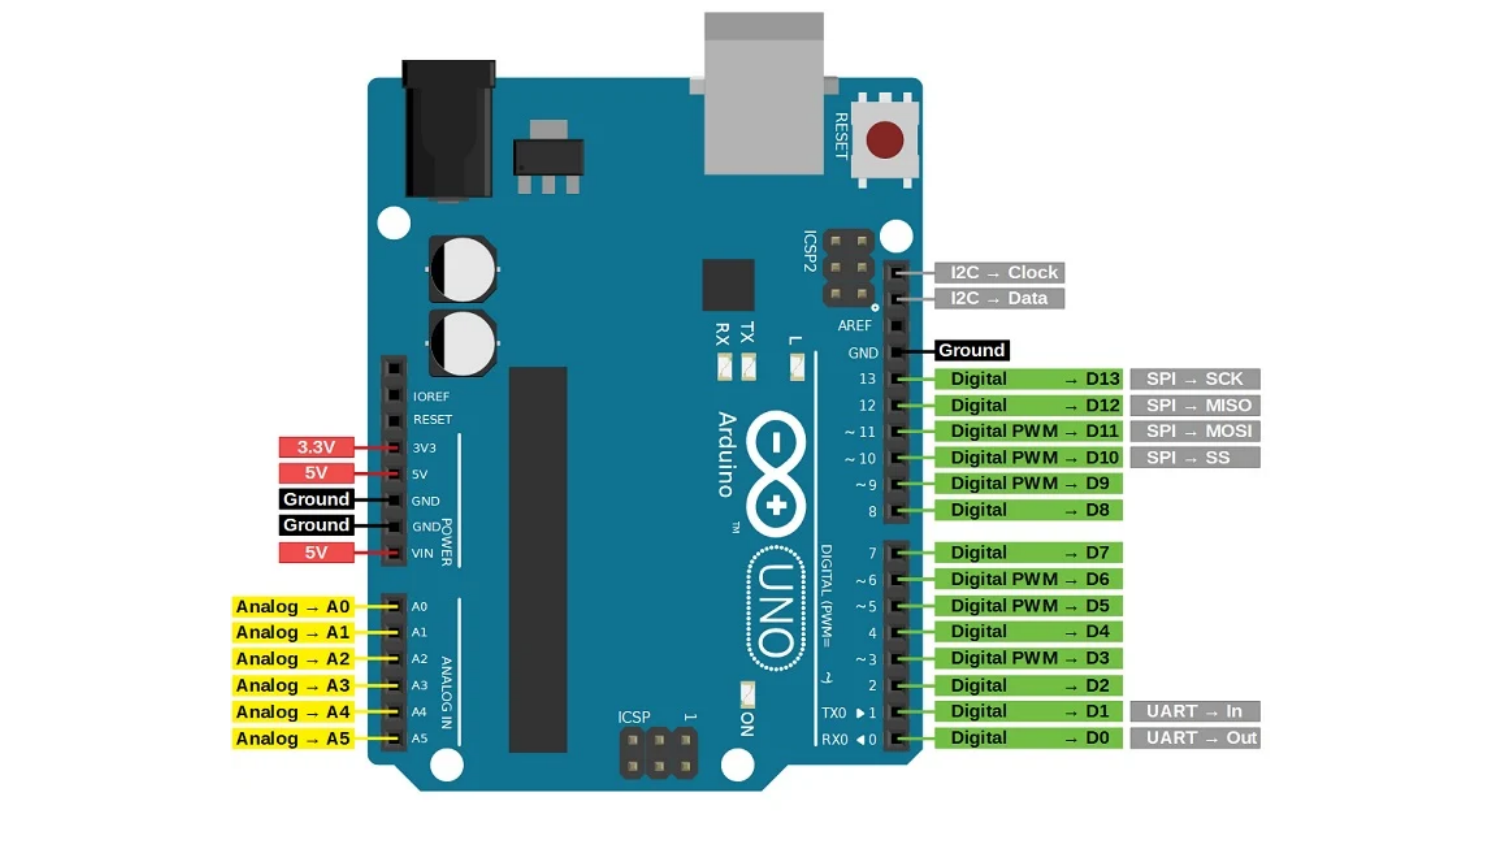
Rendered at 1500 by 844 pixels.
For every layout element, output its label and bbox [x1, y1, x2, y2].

picture [230, 0, 1270, 844]
